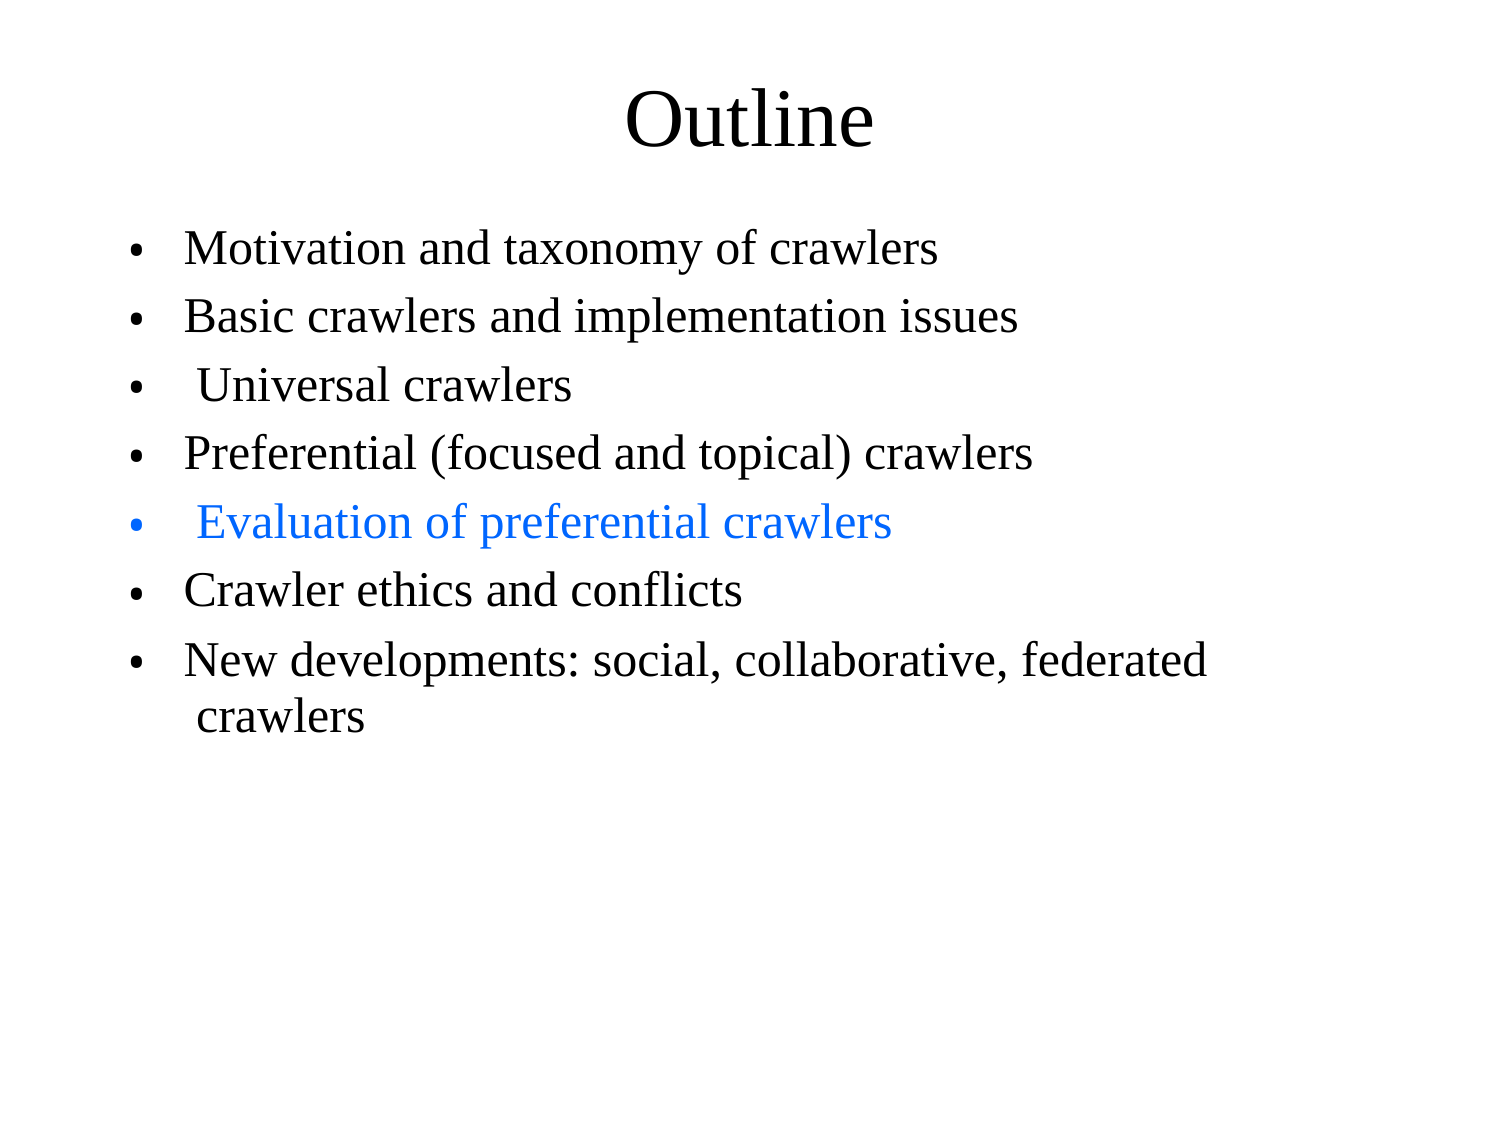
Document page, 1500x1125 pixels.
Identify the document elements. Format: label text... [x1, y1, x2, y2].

text_box • • • • • • • [125, 207, 149, 691]
title Outline [622, 61, 878, 204]
text_box Motivation and taxonomy of crawlers Basic crawlers and implementation issues Universal crawlers Preferential (focused and topical) crawlers Evaluation of preferential crawlers Crawler ethics and conflicts New developments: social, collaborative, federated crawlers [181, 204, 1212, 743]
